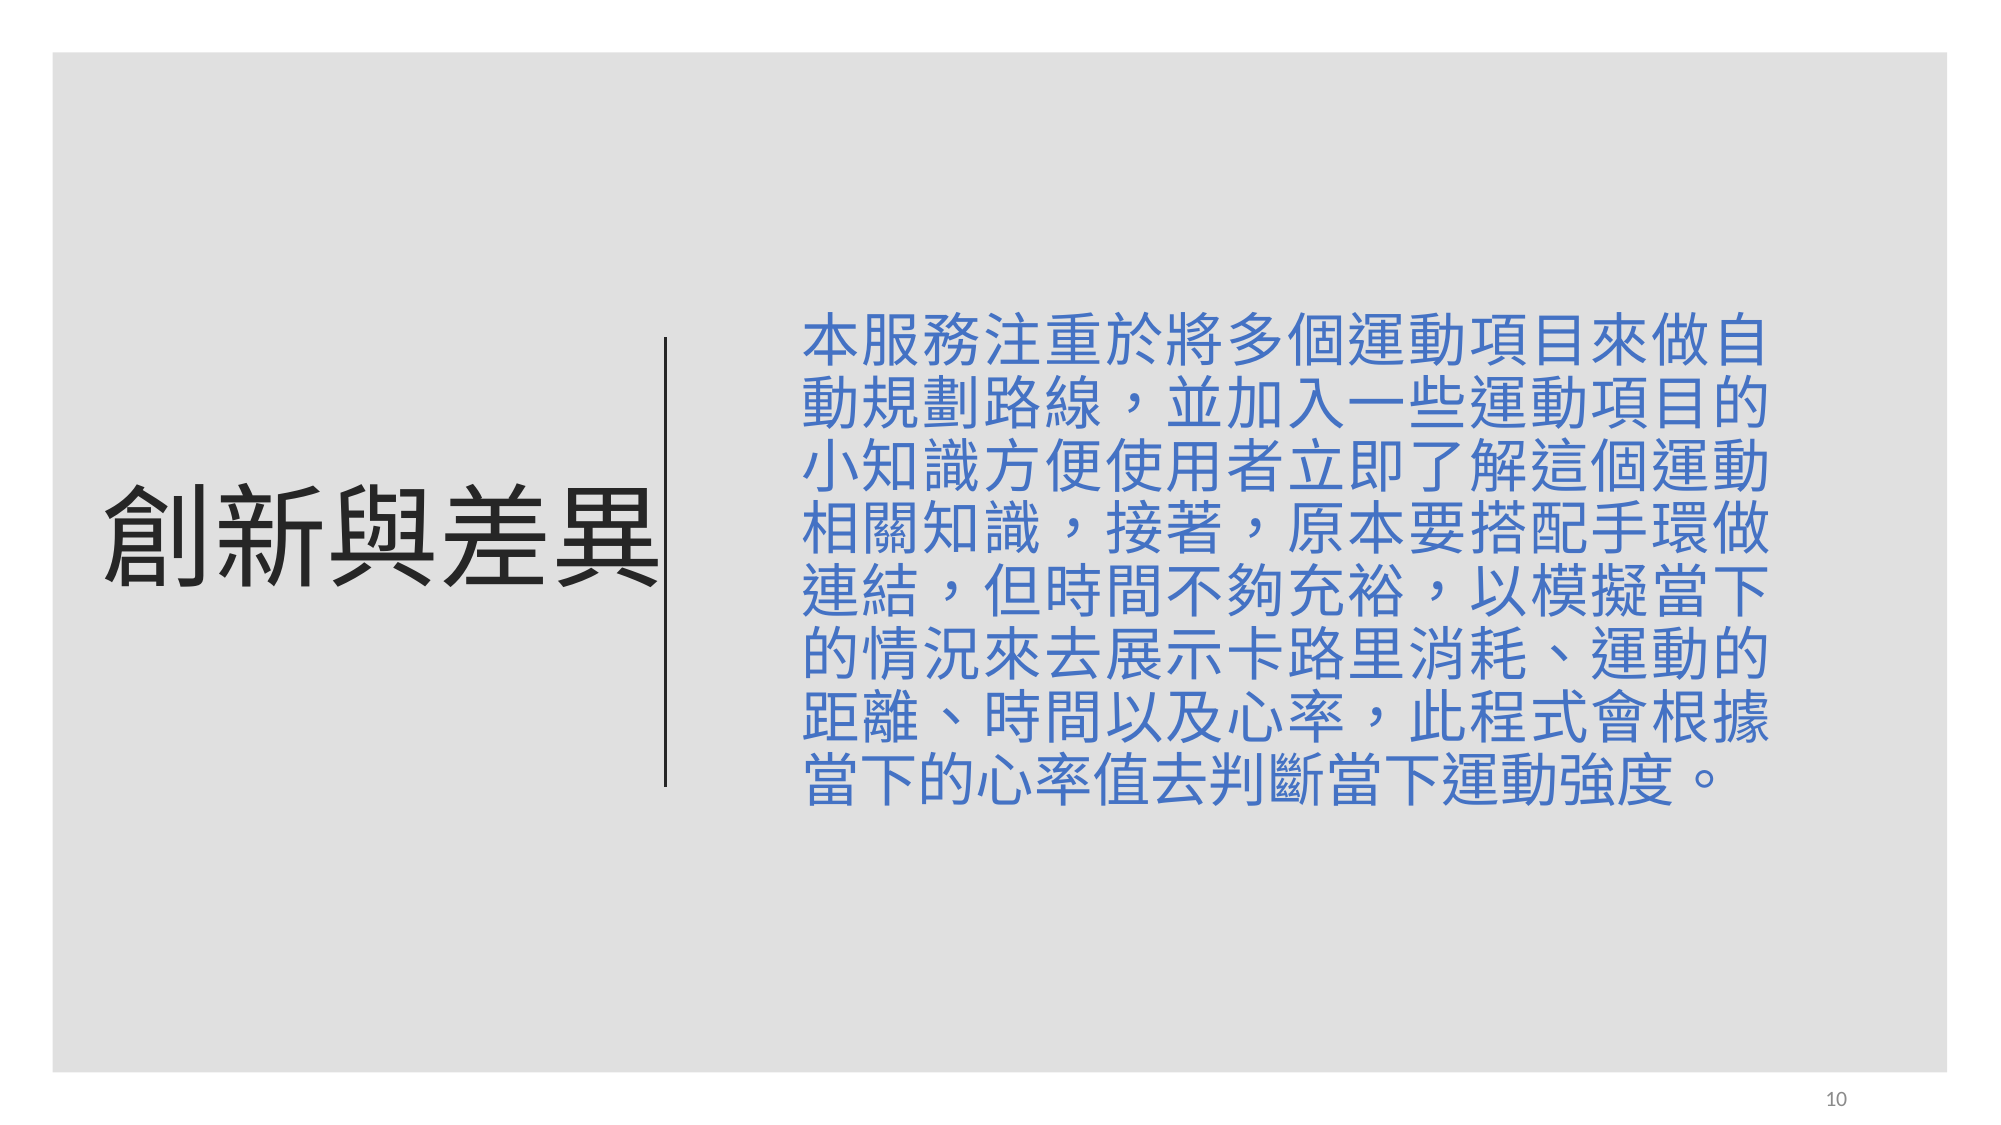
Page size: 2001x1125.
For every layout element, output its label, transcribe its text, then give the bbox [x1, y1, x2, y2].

subtitle 本服務注重於將多個運動項目來做自動規劃路線，並加入一些運動項目的小知識方便使用者立即了解這個運動相關知識，接著，原本要搭配手環做連結，但時間不夠充裕，以模擬當下的情況來去展示卡路里消耗、運動的距離、時間以及心率，此程式會根據當下的心率值去判斷當下運動強度。 [786, 158, 1787, 967]
title 創新與差異 [86, 137, 1197, 947]
slide_number 10 [1677, 1075, 1863, 1121]
text_box [52, 51, 1948, 1073]
